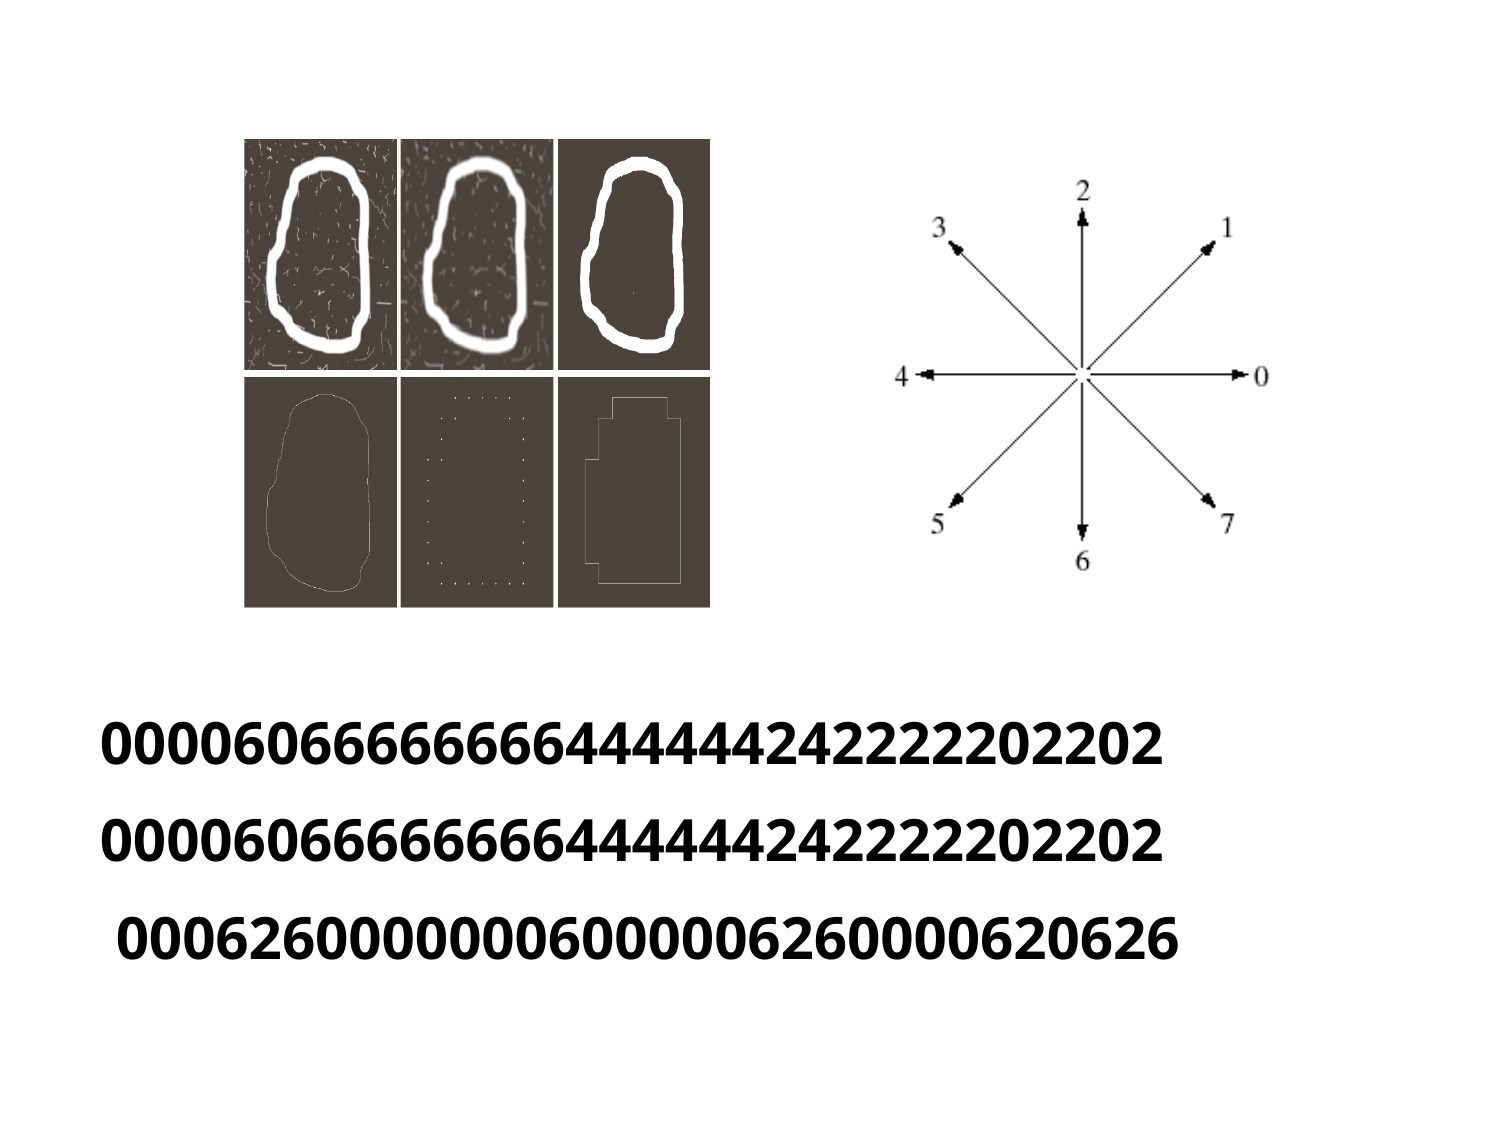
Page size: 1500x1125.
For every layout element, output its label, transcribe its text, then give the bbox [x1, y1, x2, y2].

text_box 00006066666666444444242222202202 [85, 795, 1179, 881]
text_box 00006066666666444444242222202202 [85, 698, 1179, 784]
text_box 00062600000006000006260000620626 [101, 893, 1195, 979]
picture [844, 162, 1284, 582]
picture [241, 136, 715, 610]
